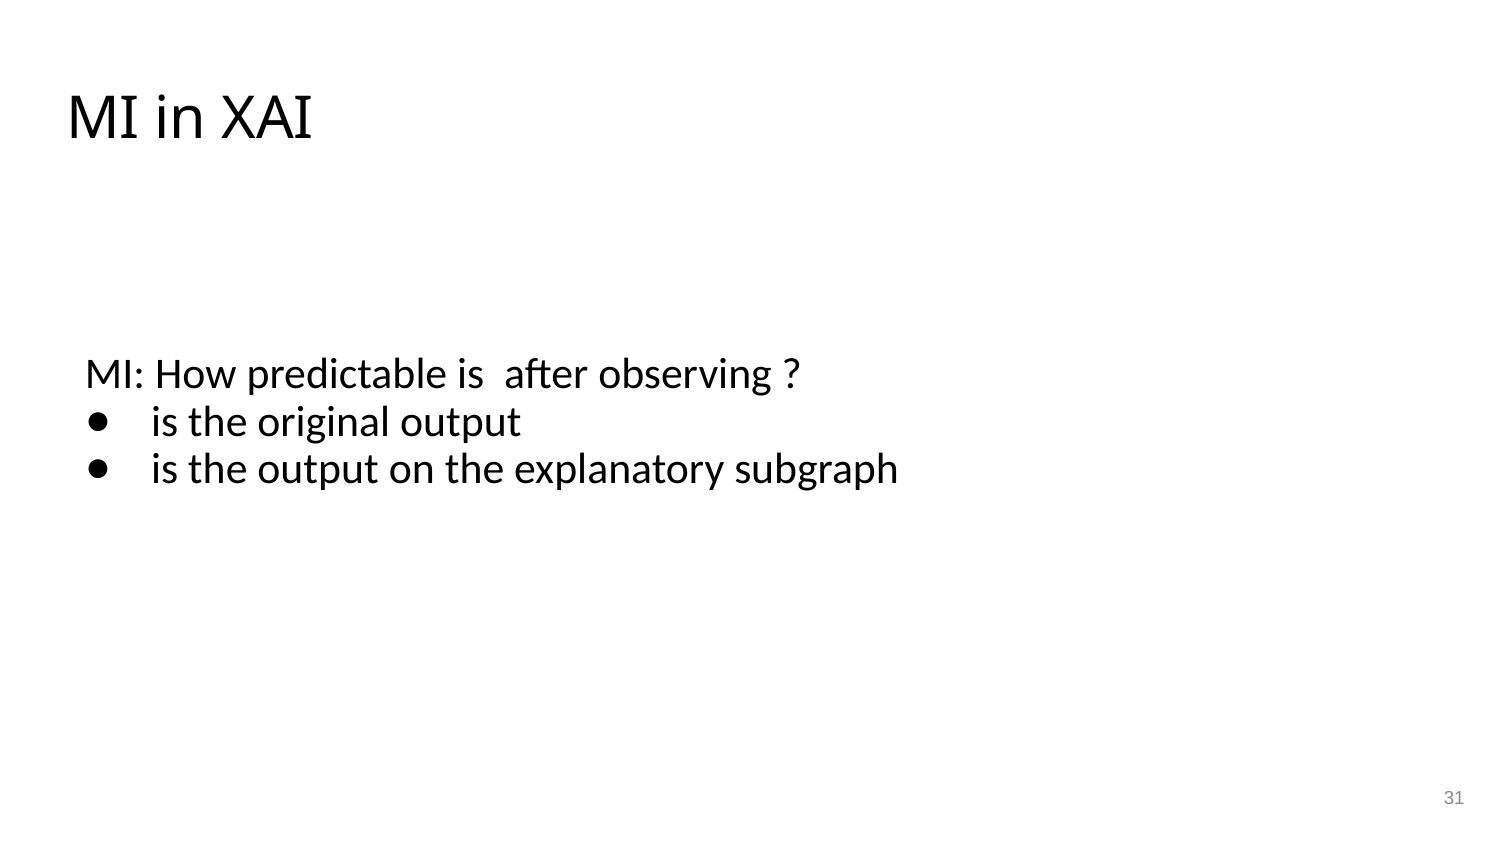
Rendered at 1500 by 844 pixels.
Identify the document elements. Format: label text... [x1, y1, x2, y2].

title MI in XAI [51, 72, 1449, 167]
slide_number 31 [1389, 764, 1480, 830]
